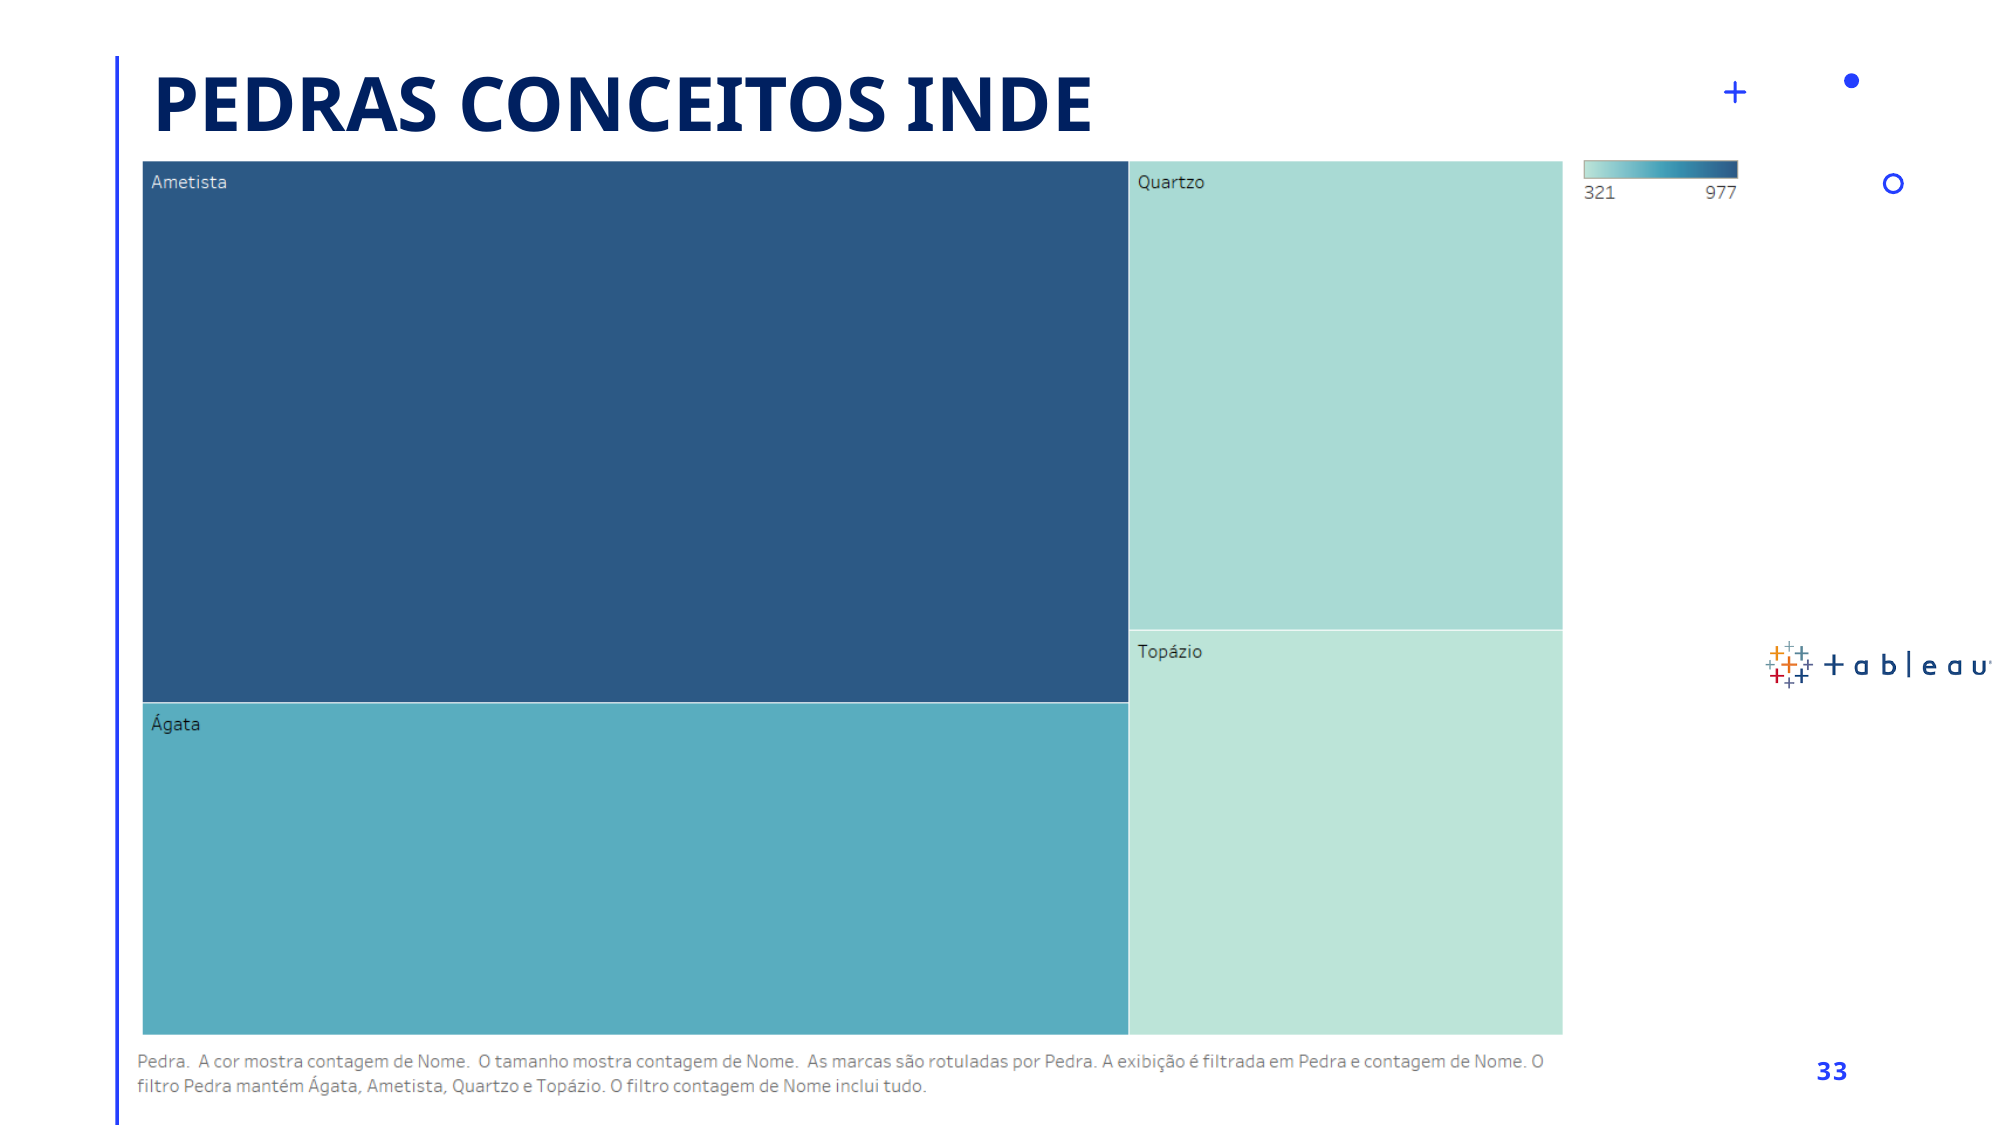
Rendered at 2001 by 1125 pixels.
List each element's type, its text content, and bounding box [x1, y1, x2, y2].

title PEDRAS CONCEITOS INDE [137, 0, 1863, 216]
picture [1765, 634, 1992, 694]
slide_number 33 [1412, 1042, 1863, 1103]
picture [137, 160, 1743, 1098]
